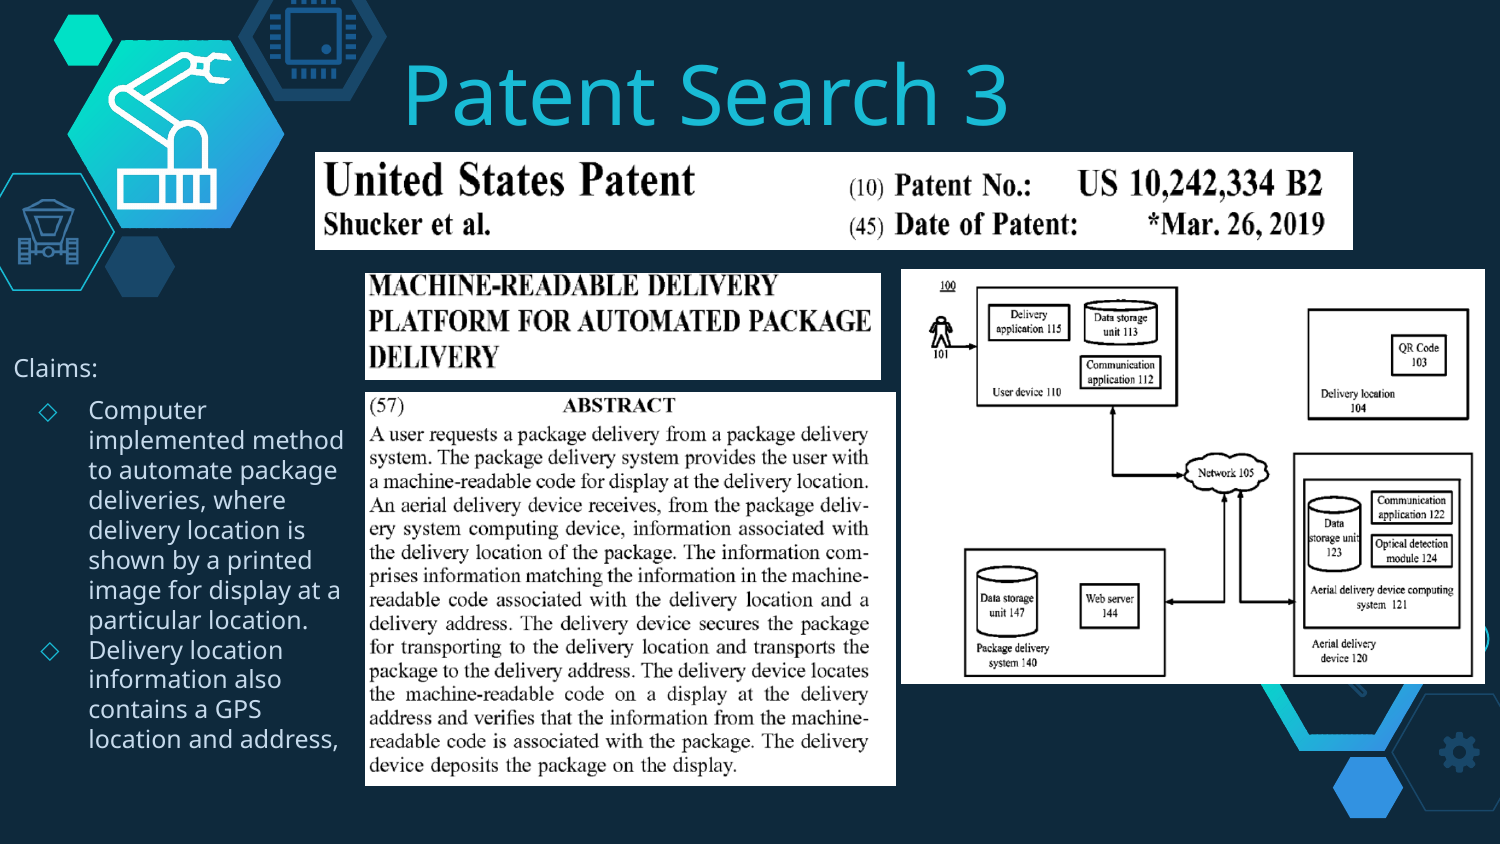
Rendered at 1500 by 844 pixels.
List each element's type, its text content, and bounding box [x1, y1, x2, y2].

picture [315, 152, 1354, 251]
picture [365, 273, 881, 380]
picture [95, 44, 246, 214]
picture [270, 0, 356, 79]
picture [901, 269, 1485, 685]
list Claims: Computer implemented method to automate package deliveries, where delivery location is shown by a printed image for display at a particular location. Delivery location information also contains a GPS location and address, [0, 337, 366, 844]
picture [16, 199, 79, 265]
picture [365, 391, 897, 786]
title Patent Search 3 [386, 51, 1198, 151]
